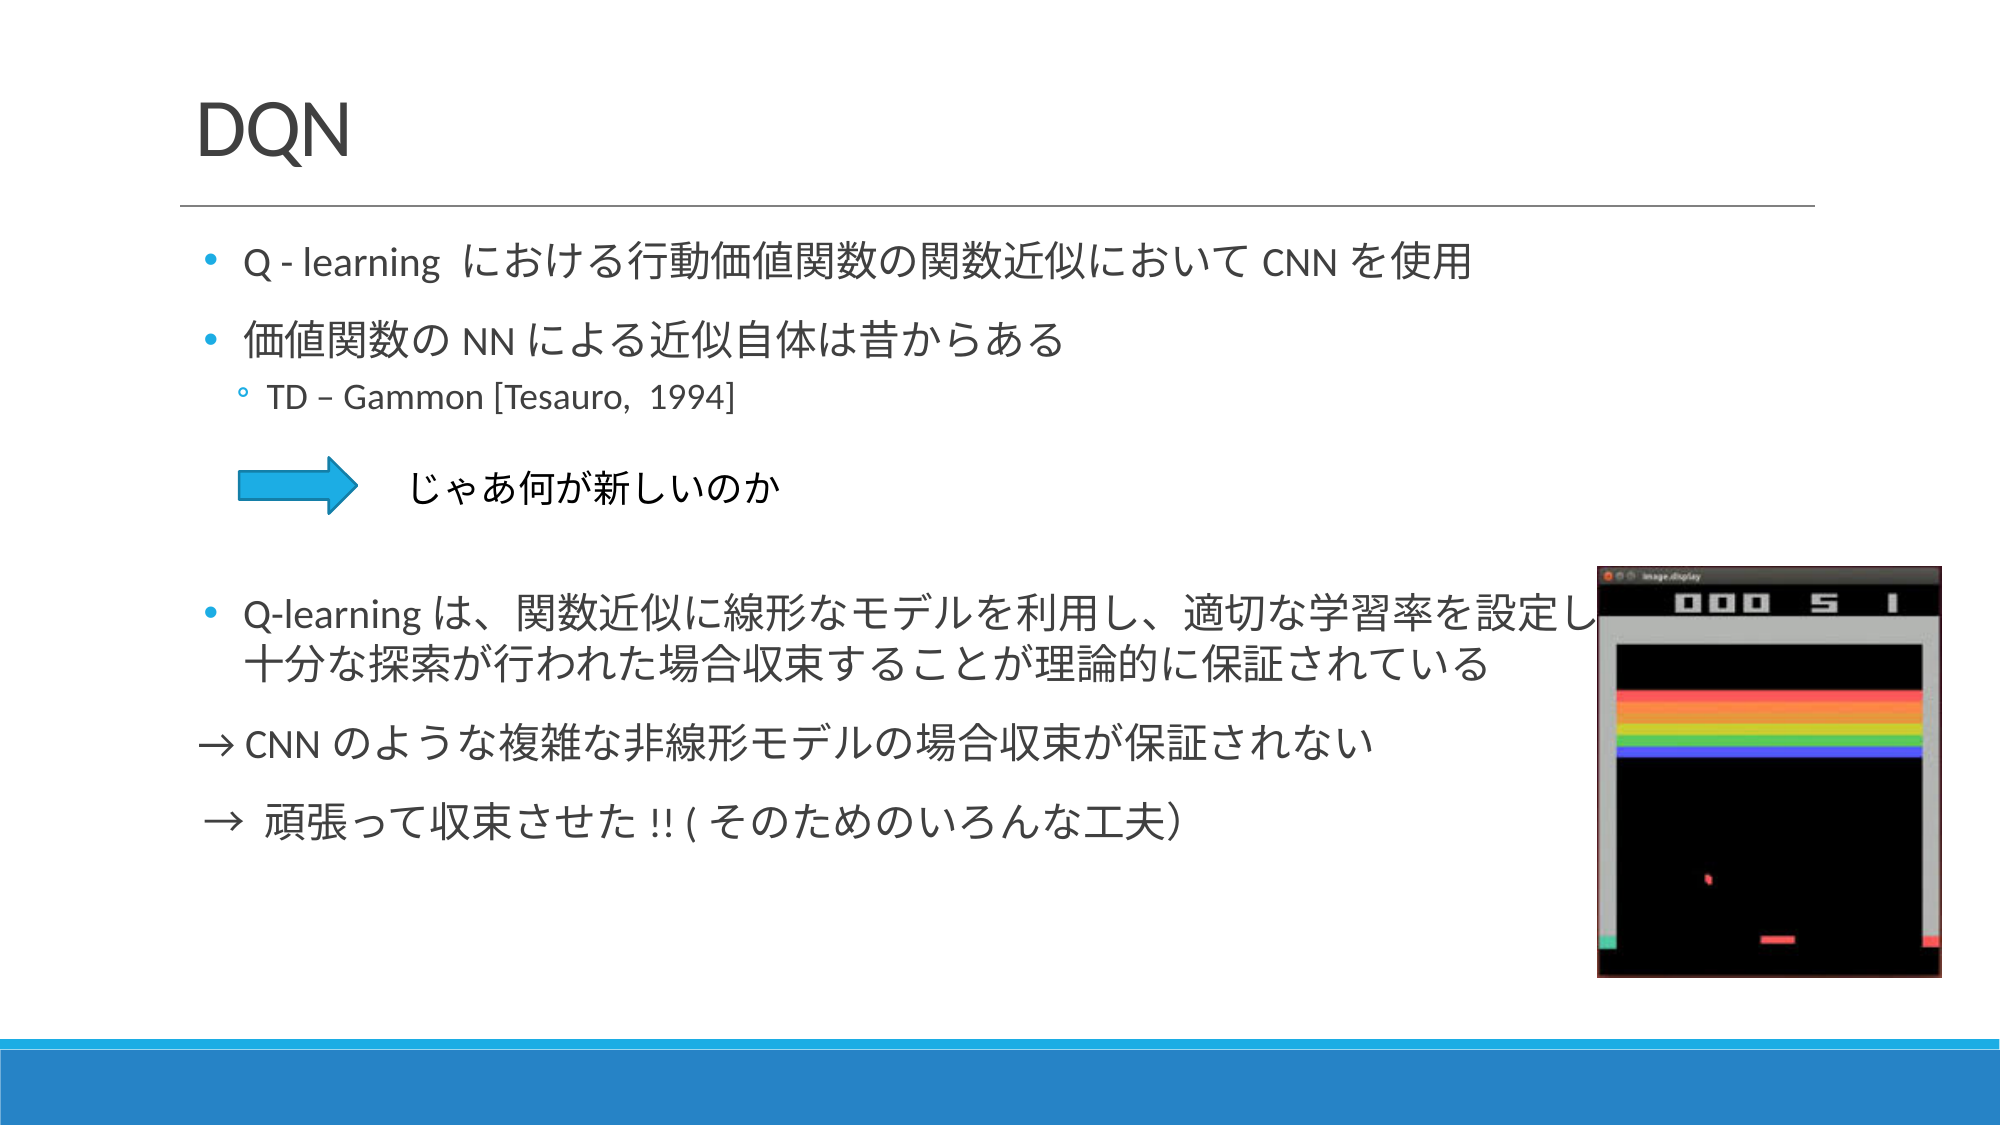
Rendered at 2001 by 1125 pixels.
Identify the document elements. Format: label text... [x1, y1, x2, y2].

picture [1597, 566, 1943, 978]
text_box [237, 456, 358, 515]
list Q - learning における行動価値関数の関数近似においてCNNを使用 価値関数のNNによる近似自体は昔からある TD – Gammon [Tesauro, 1994] Q-learningは、関数近似に線形なモデルを利用し、適切な学習率を設定し 十分な探索が行われた場合収束することが理論的に保証されている → CNNのような複雑な非線形モデルの場合収束が保証されない → 頑張って収束させた!! (そのためのいろんな工夫） [180, 227, 1830, 963]
text_box じゃあ何が新しいのか [390, 457, 796, 518]
title DQN [180, 44, 1830, 181]
